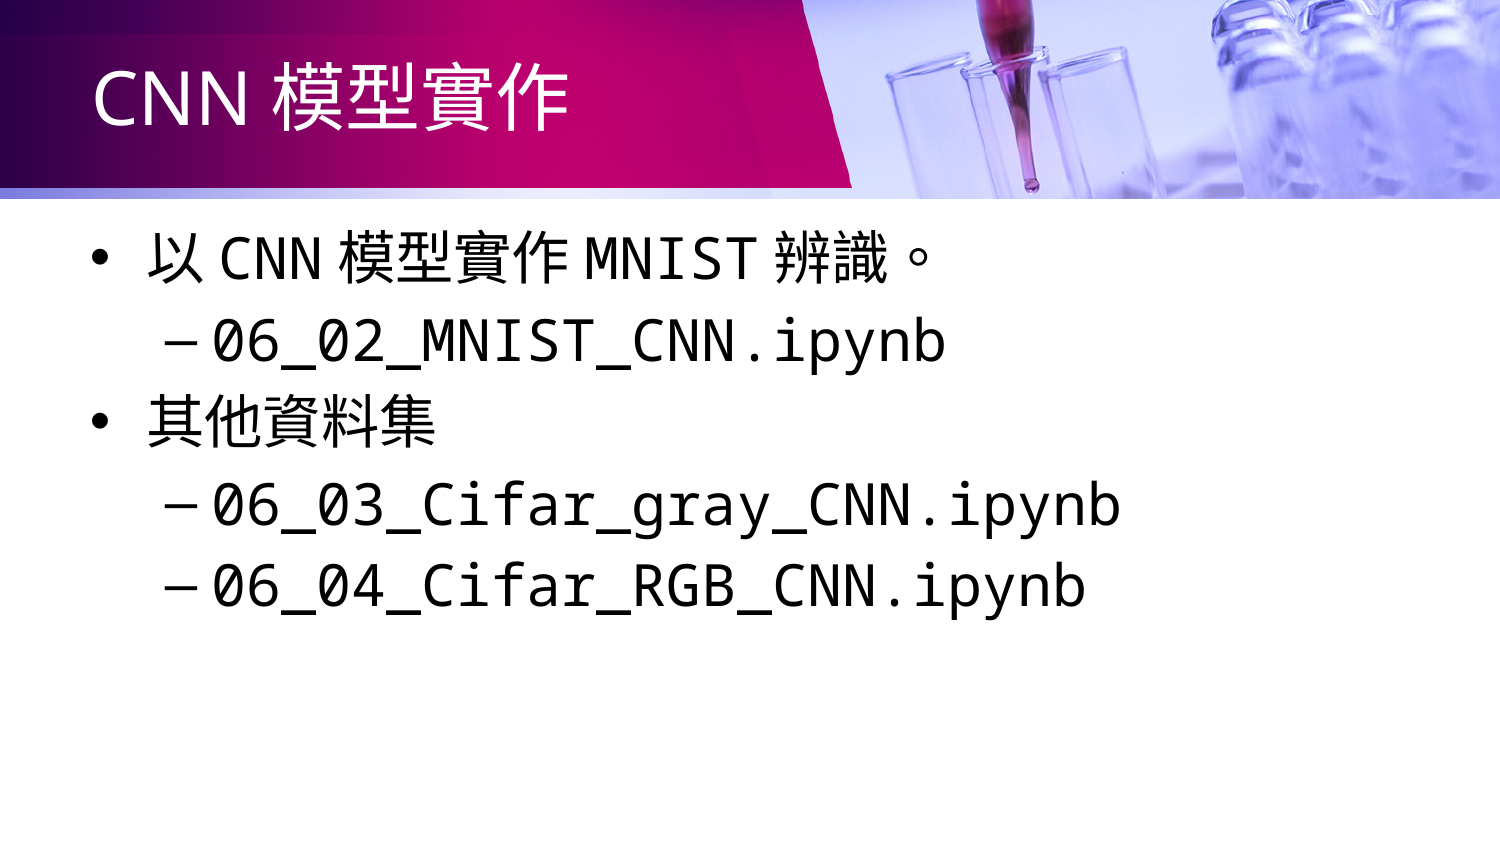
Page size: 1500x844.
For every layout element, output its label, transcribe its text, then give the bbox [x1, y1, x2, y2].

list 以CNN模型實作MNIST辨識。 06_02_MNIST_CNN.ipynb 其他資料集 06_03_Cifar_gray_CNN.ipynb 06_04_Cifar_RGB_CNN.ipynb [74, 214, 1428, 781]
picture [0, 0, 1500, 844]
title CNN模型實作 [76, 33, 1431, 159]
